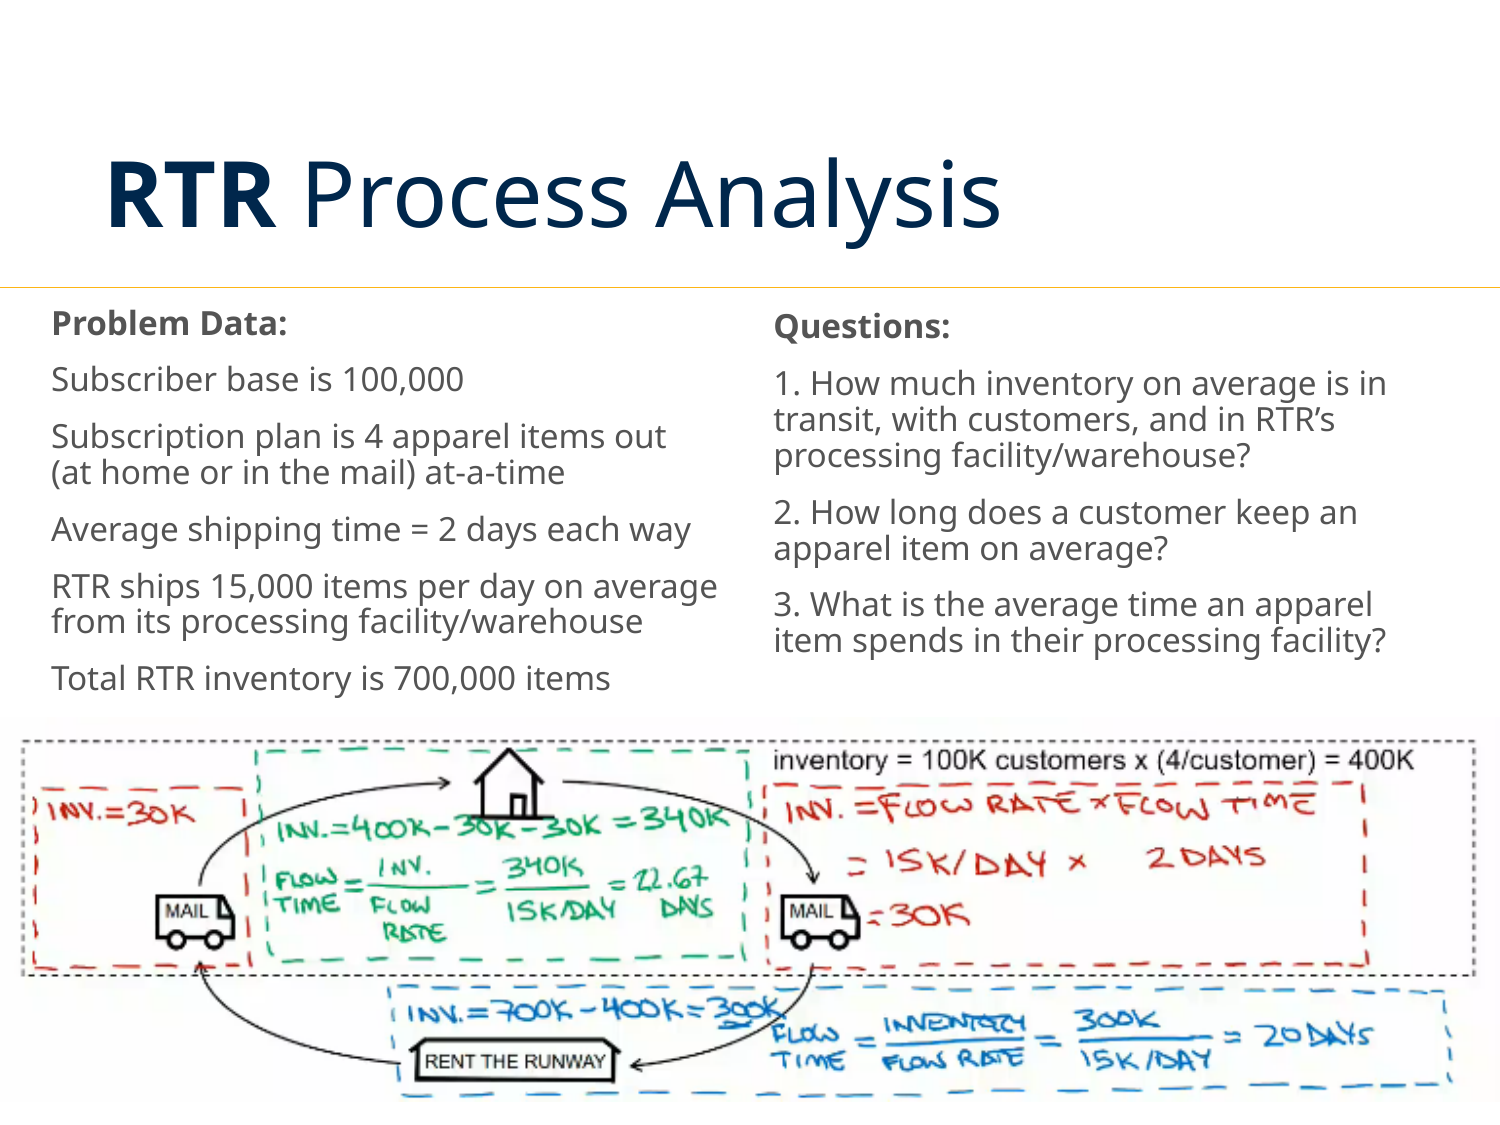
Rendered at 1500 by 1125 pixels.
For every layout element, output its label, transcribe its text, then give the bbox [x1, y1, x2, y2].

title RTR Process Analysis [103, 59, 1397, 278]
list Questions: 1. How much inventory on average is in transit, with customers, and in RTR’s processing facility/warehouse? 2. How long does a customer keep an apparel item on average? 3. What is the average time an apparel item spends in their processing facility? [758, 280, 1436, 717]
list Problem Data: Subscriber base is 100,000 Subscription plan is 4 apparel items out (at home or in the mail) at-a-time Average shipping time = 2 days each way RTR ships 15,000 items per day on average from its processing facility/warehouse Total RTR inventory is 700,000 items [36, 276, 735, 717]
picture [0, 717, 1500, 1102]
